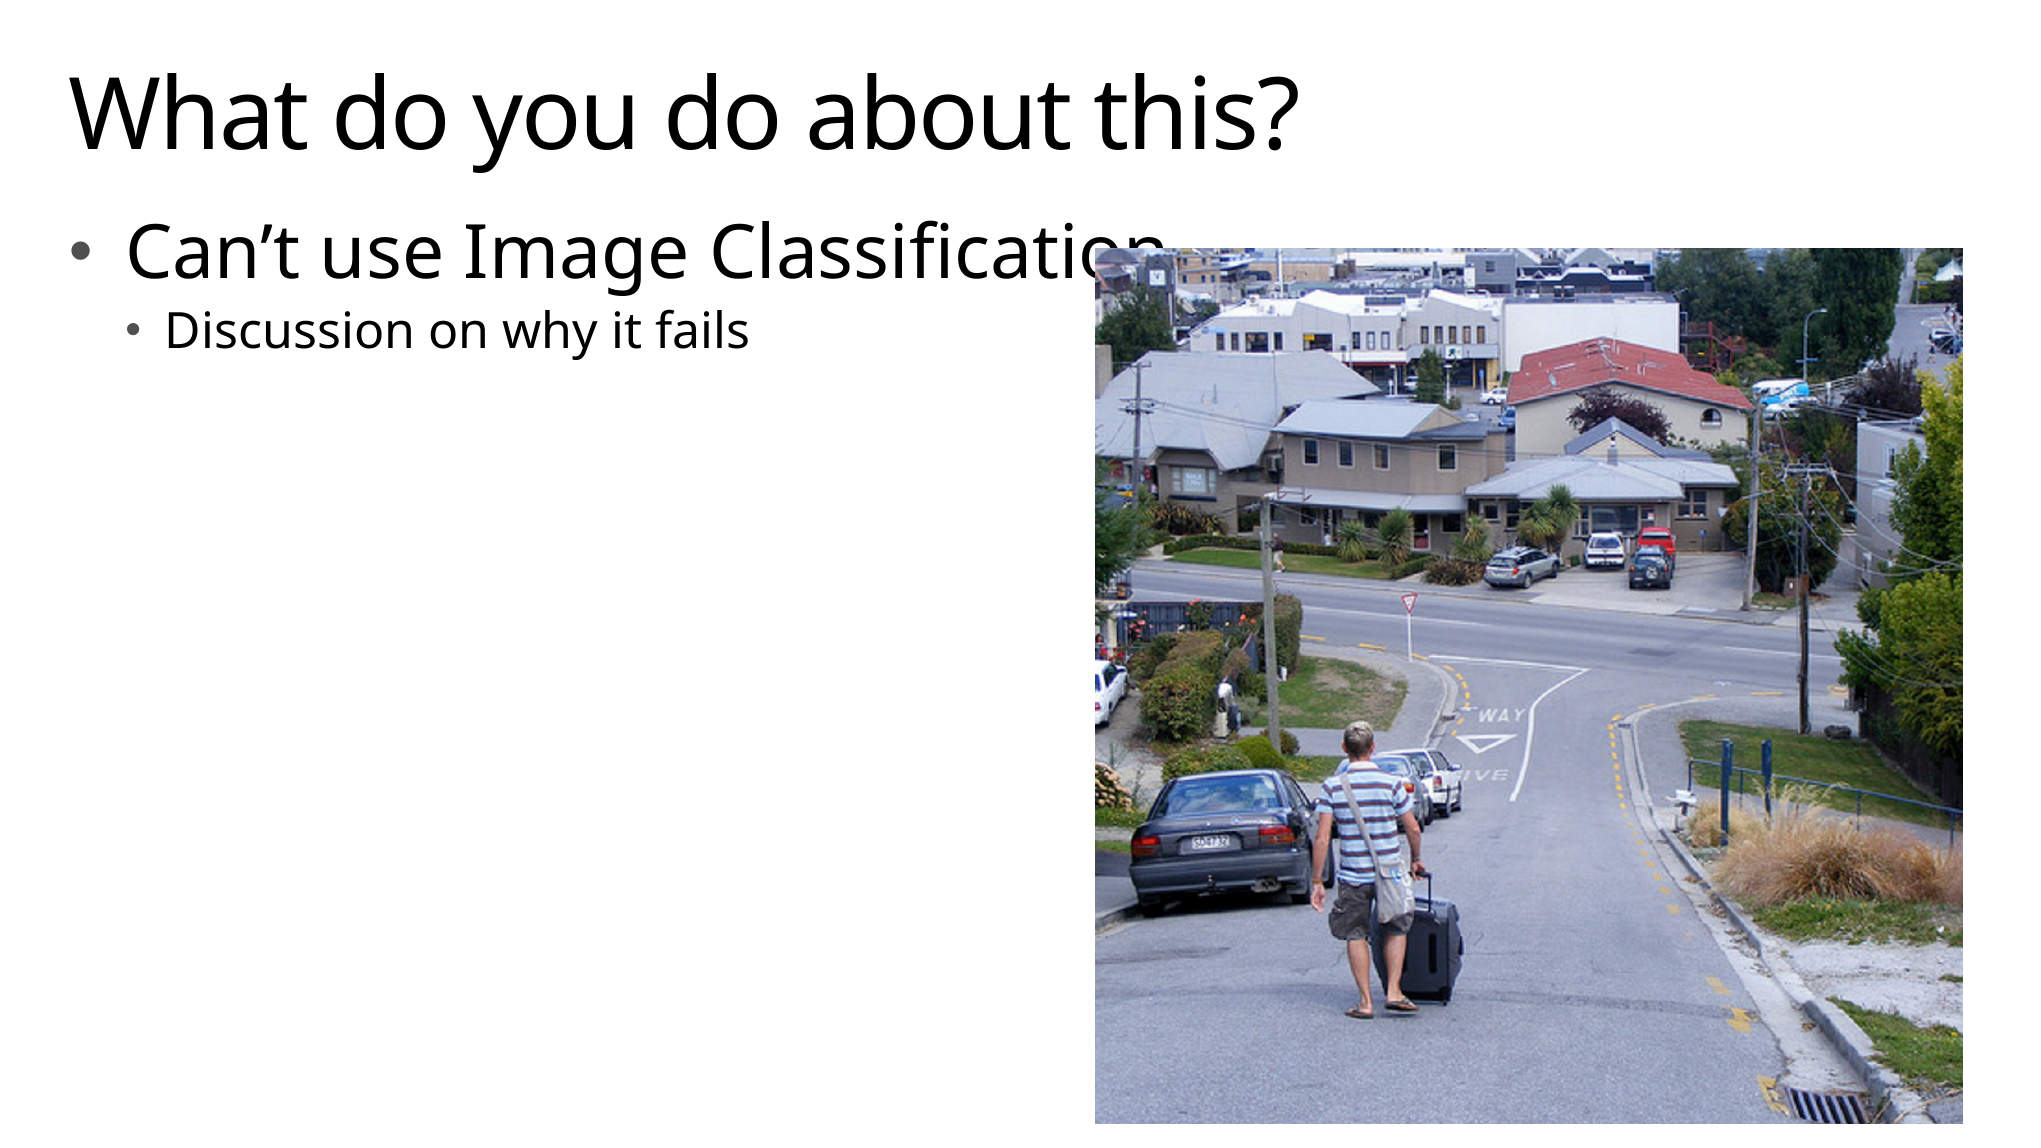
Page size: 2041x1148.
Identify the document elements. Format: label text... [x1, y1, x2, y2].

list Can’t use Image Classification Discussion on why it fails [45, 199, 1996, 378]
title What do you do about this? [45, 48, 1996, 199]
picture [1094, 248, 1963, 1124]
